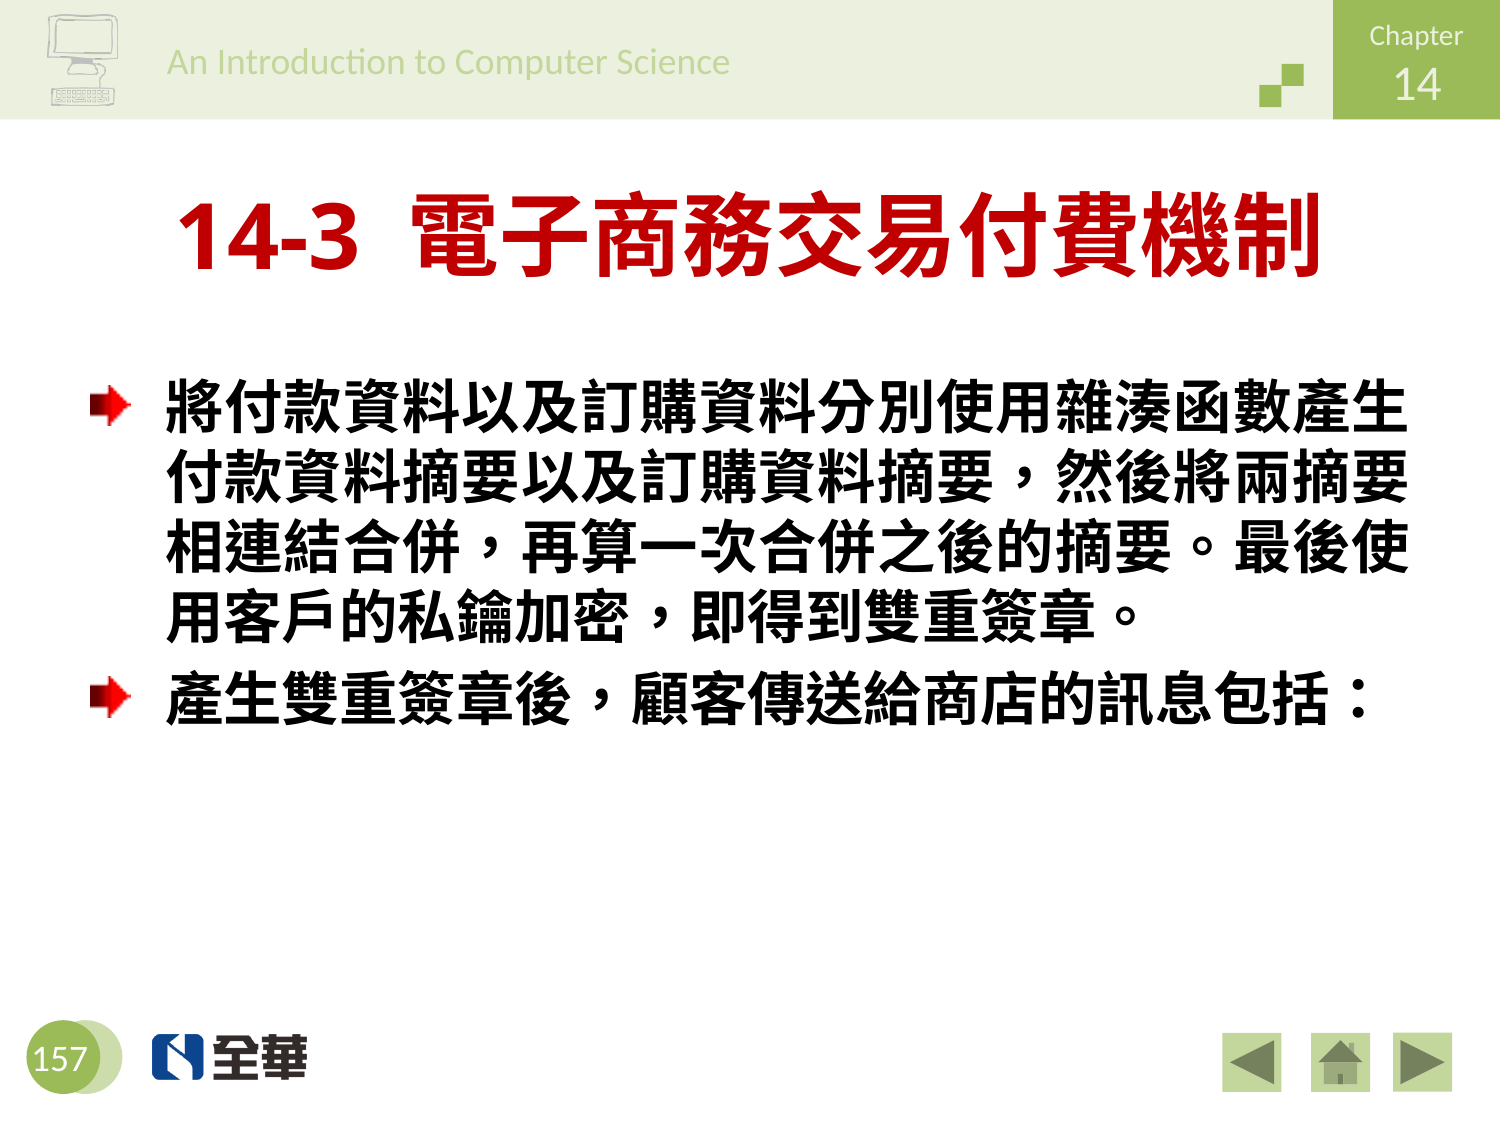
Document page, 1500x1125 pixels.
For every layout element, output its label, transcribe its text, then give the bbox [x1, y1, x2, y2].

title 14-3 電子商務交易付費機制 [75, 138, 1425, 327]
picture [152, 1034, 307, 1080]
picture [90, 676, 131, 718]
list 將付款資料以及訂購資料分別使用雜湊函數產生付款資料摘要以及訂購資料摘要，然後將兩摘要相連結合併，再算一次合併之後的摘要。最後使用客戶的私鑰加密，即得到雙重簽章。 產生雙重簽章後，顧客傳送給商店的訊息包括： [75, 363, 1425, 1005]
picture [90, 385, 131, 426]
picture [47, 14, 118, 106]
